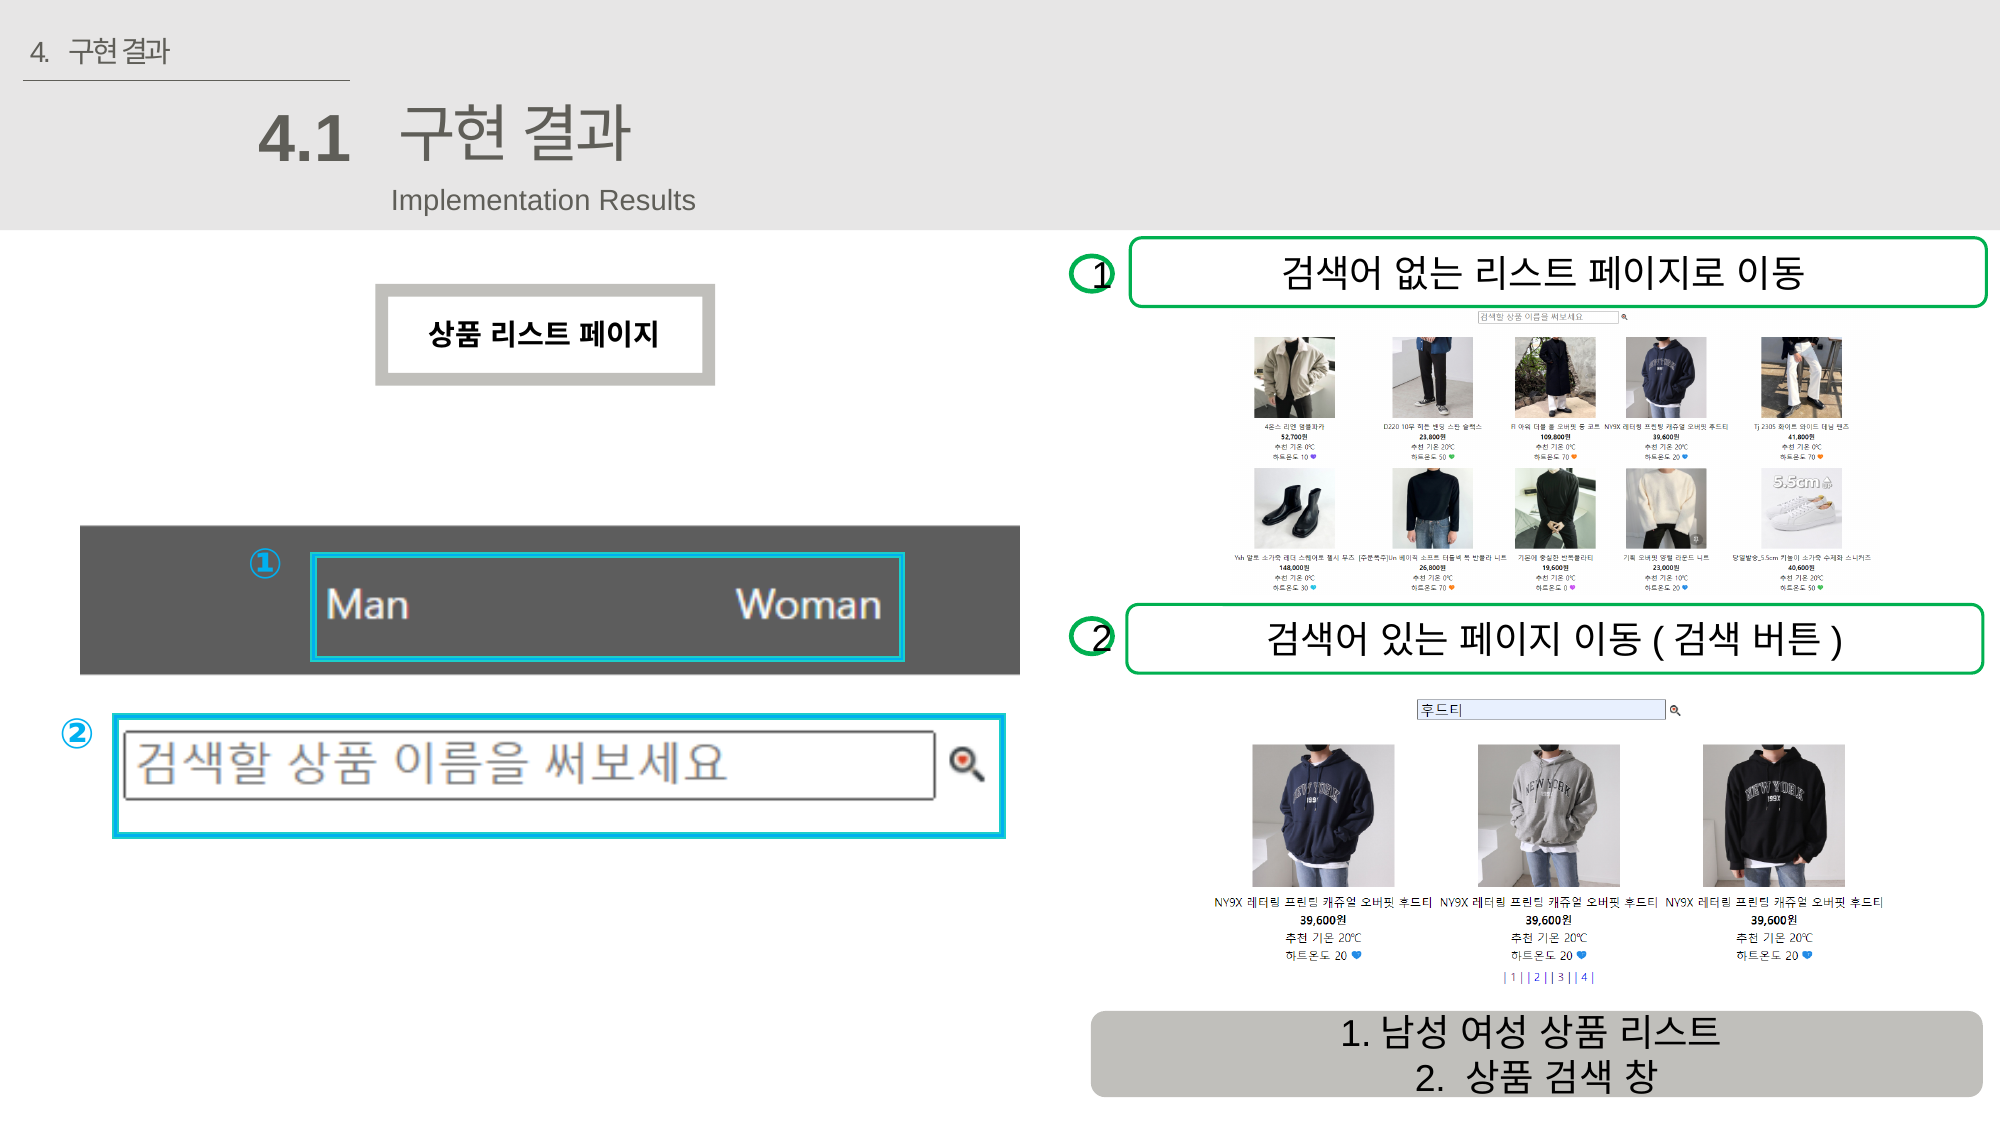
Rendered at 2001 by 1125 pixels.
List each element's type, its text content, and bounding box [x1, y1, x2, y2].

text_box ② [44, 698, 80, 764]
text_box Implementation Results [376, 173, 712, 224]
picture [80, 723, 90, 741]
text_box 4.1 [243, 87, 366, 182]
picture [80, 517, 1020, 829]
text_box 검색어 없는 리스트 페이지로 이동a [1129, 236, 1988, 308]
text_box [375, 283, 716, 386]
picture [1204, 695, 1913, 993]
text_box [112, 829, 1006, 839]
text_box 1.남성 여성 상품 리스트 2. 상품 검색 창 [1089, 1009, 1984, 1099]
text_box [0, 0, 2000, 231]
picture [1230, 309, 1880, 595]
text_box 2 [1070, 617, 1114, 655]
text_box 구현 결과 [383, 86, 649, 173]
text_box 검색어 있는 페이지 이동(검색 버튼) [1125, 603, 1984, 675]
picture [118, 719, 1000, 829]
text_box 1 [1070, 254, 1114, 293]
text_box 4. 구현 결과 [15, 25, 187, 76]
picture [1579, 1075, 1987, 1112]
